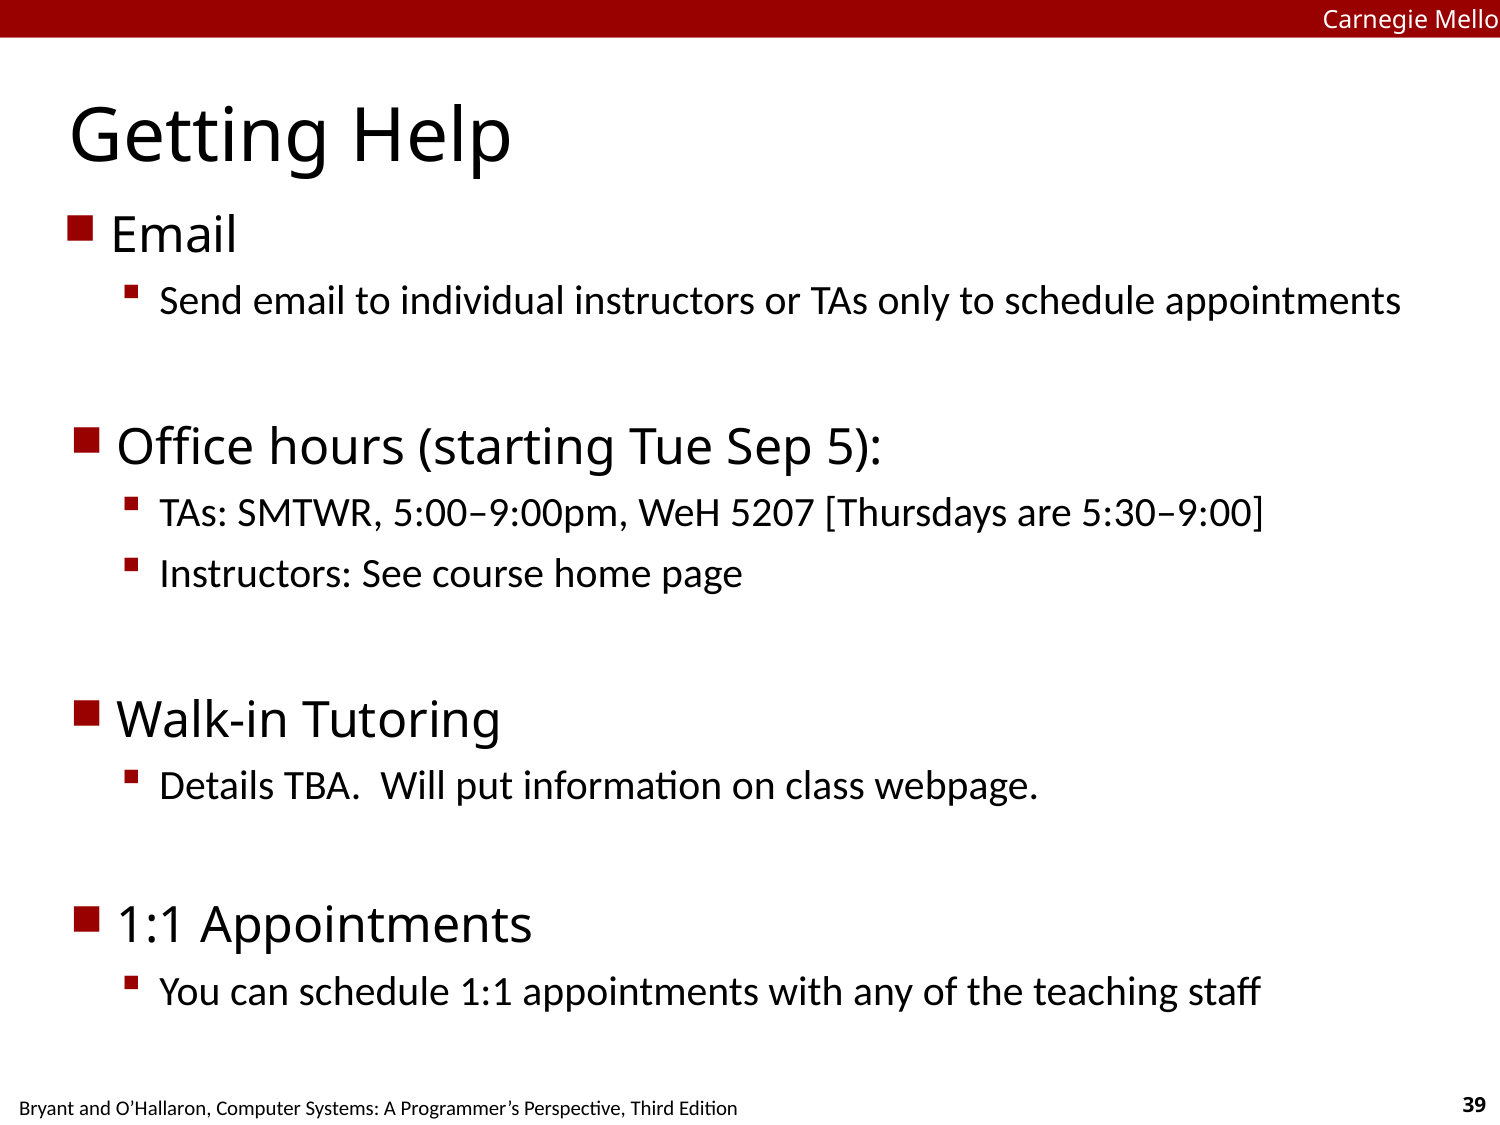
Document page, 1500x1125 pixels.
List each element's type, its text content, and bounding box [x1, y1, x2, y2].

list Email Send email to individual instructors or TAs only to schedule appointments Office hours (starting Tue Sep 5): TAs: SMTWR, 5:00–9:00pm, WeH 5207 [Thursdays are 5:30–9:00] Instructors: See course home page Walk-in Tutoring Details TBA. Will put information on class webpage. 1:1 Appointments You can schedule 1:1 appointments with any of the teaching staff [62, 195, 1438, 1088]
title Getting Help [62, 41, 1438, 195]
text_box [0, 0, 1500, 38]
text_box Carnegie Mellon [1322, 3, 1500, 33]
